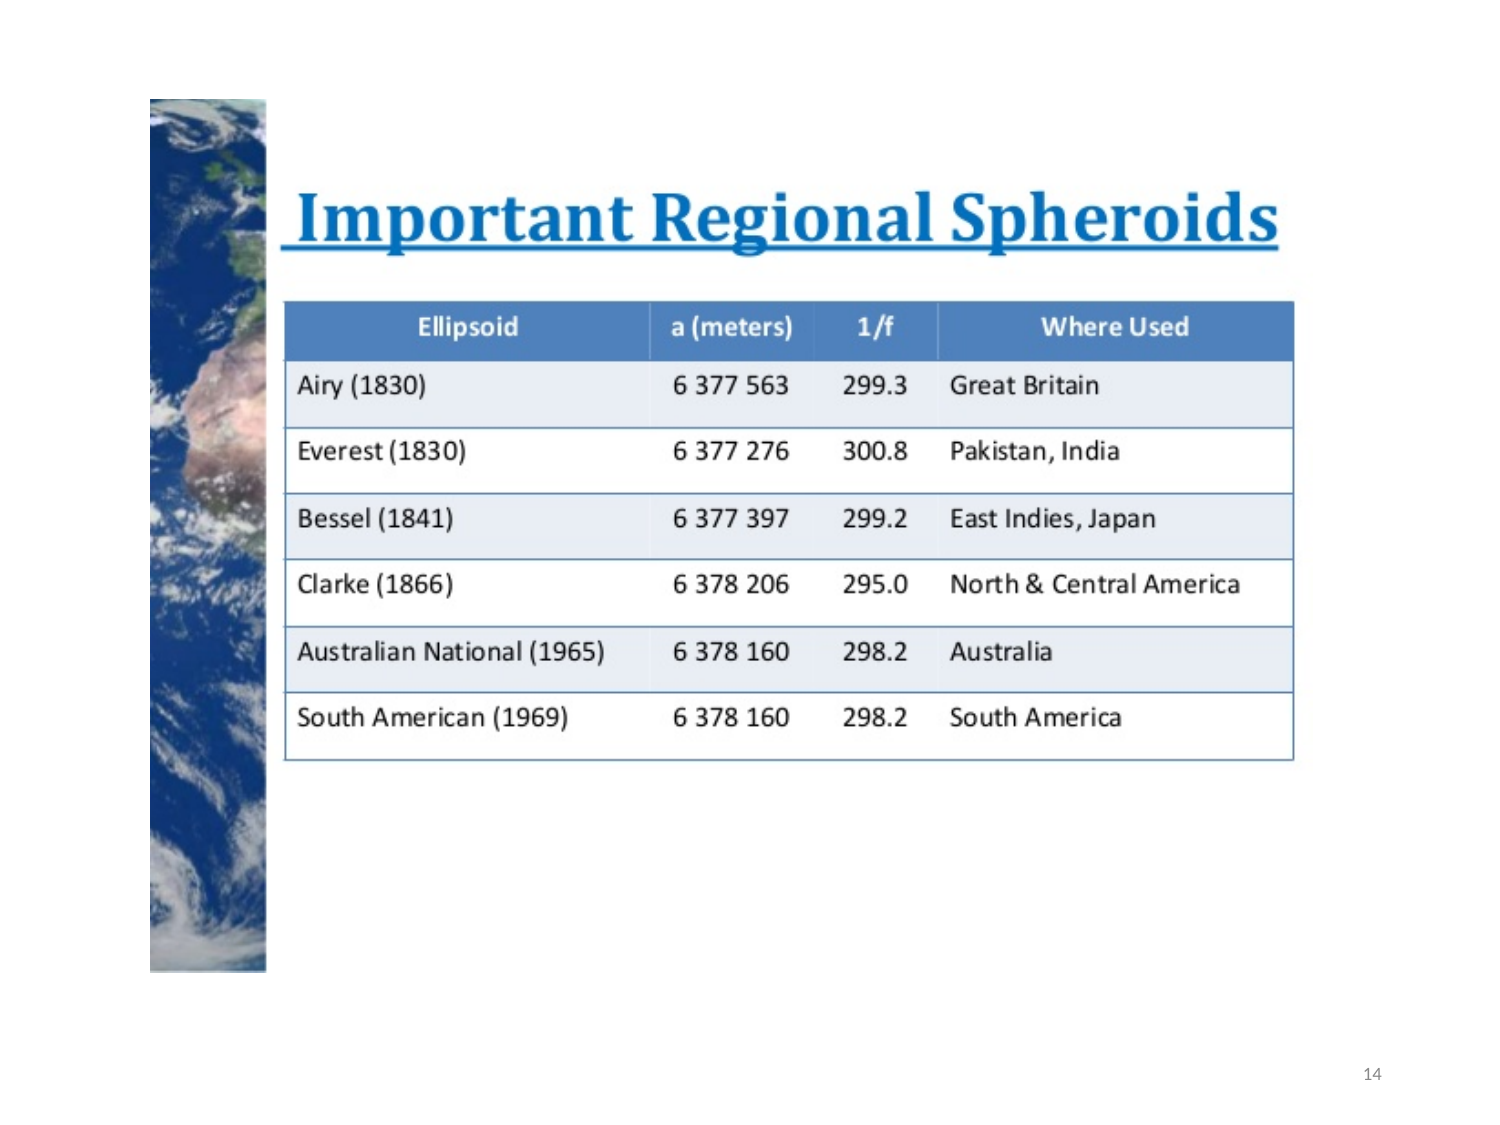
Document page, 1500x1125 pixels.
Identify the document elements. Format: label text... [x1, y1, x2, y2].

slide_number 14 [1059, 1042, 1397, 1103]
picture [149, 99, 1313, 973]
